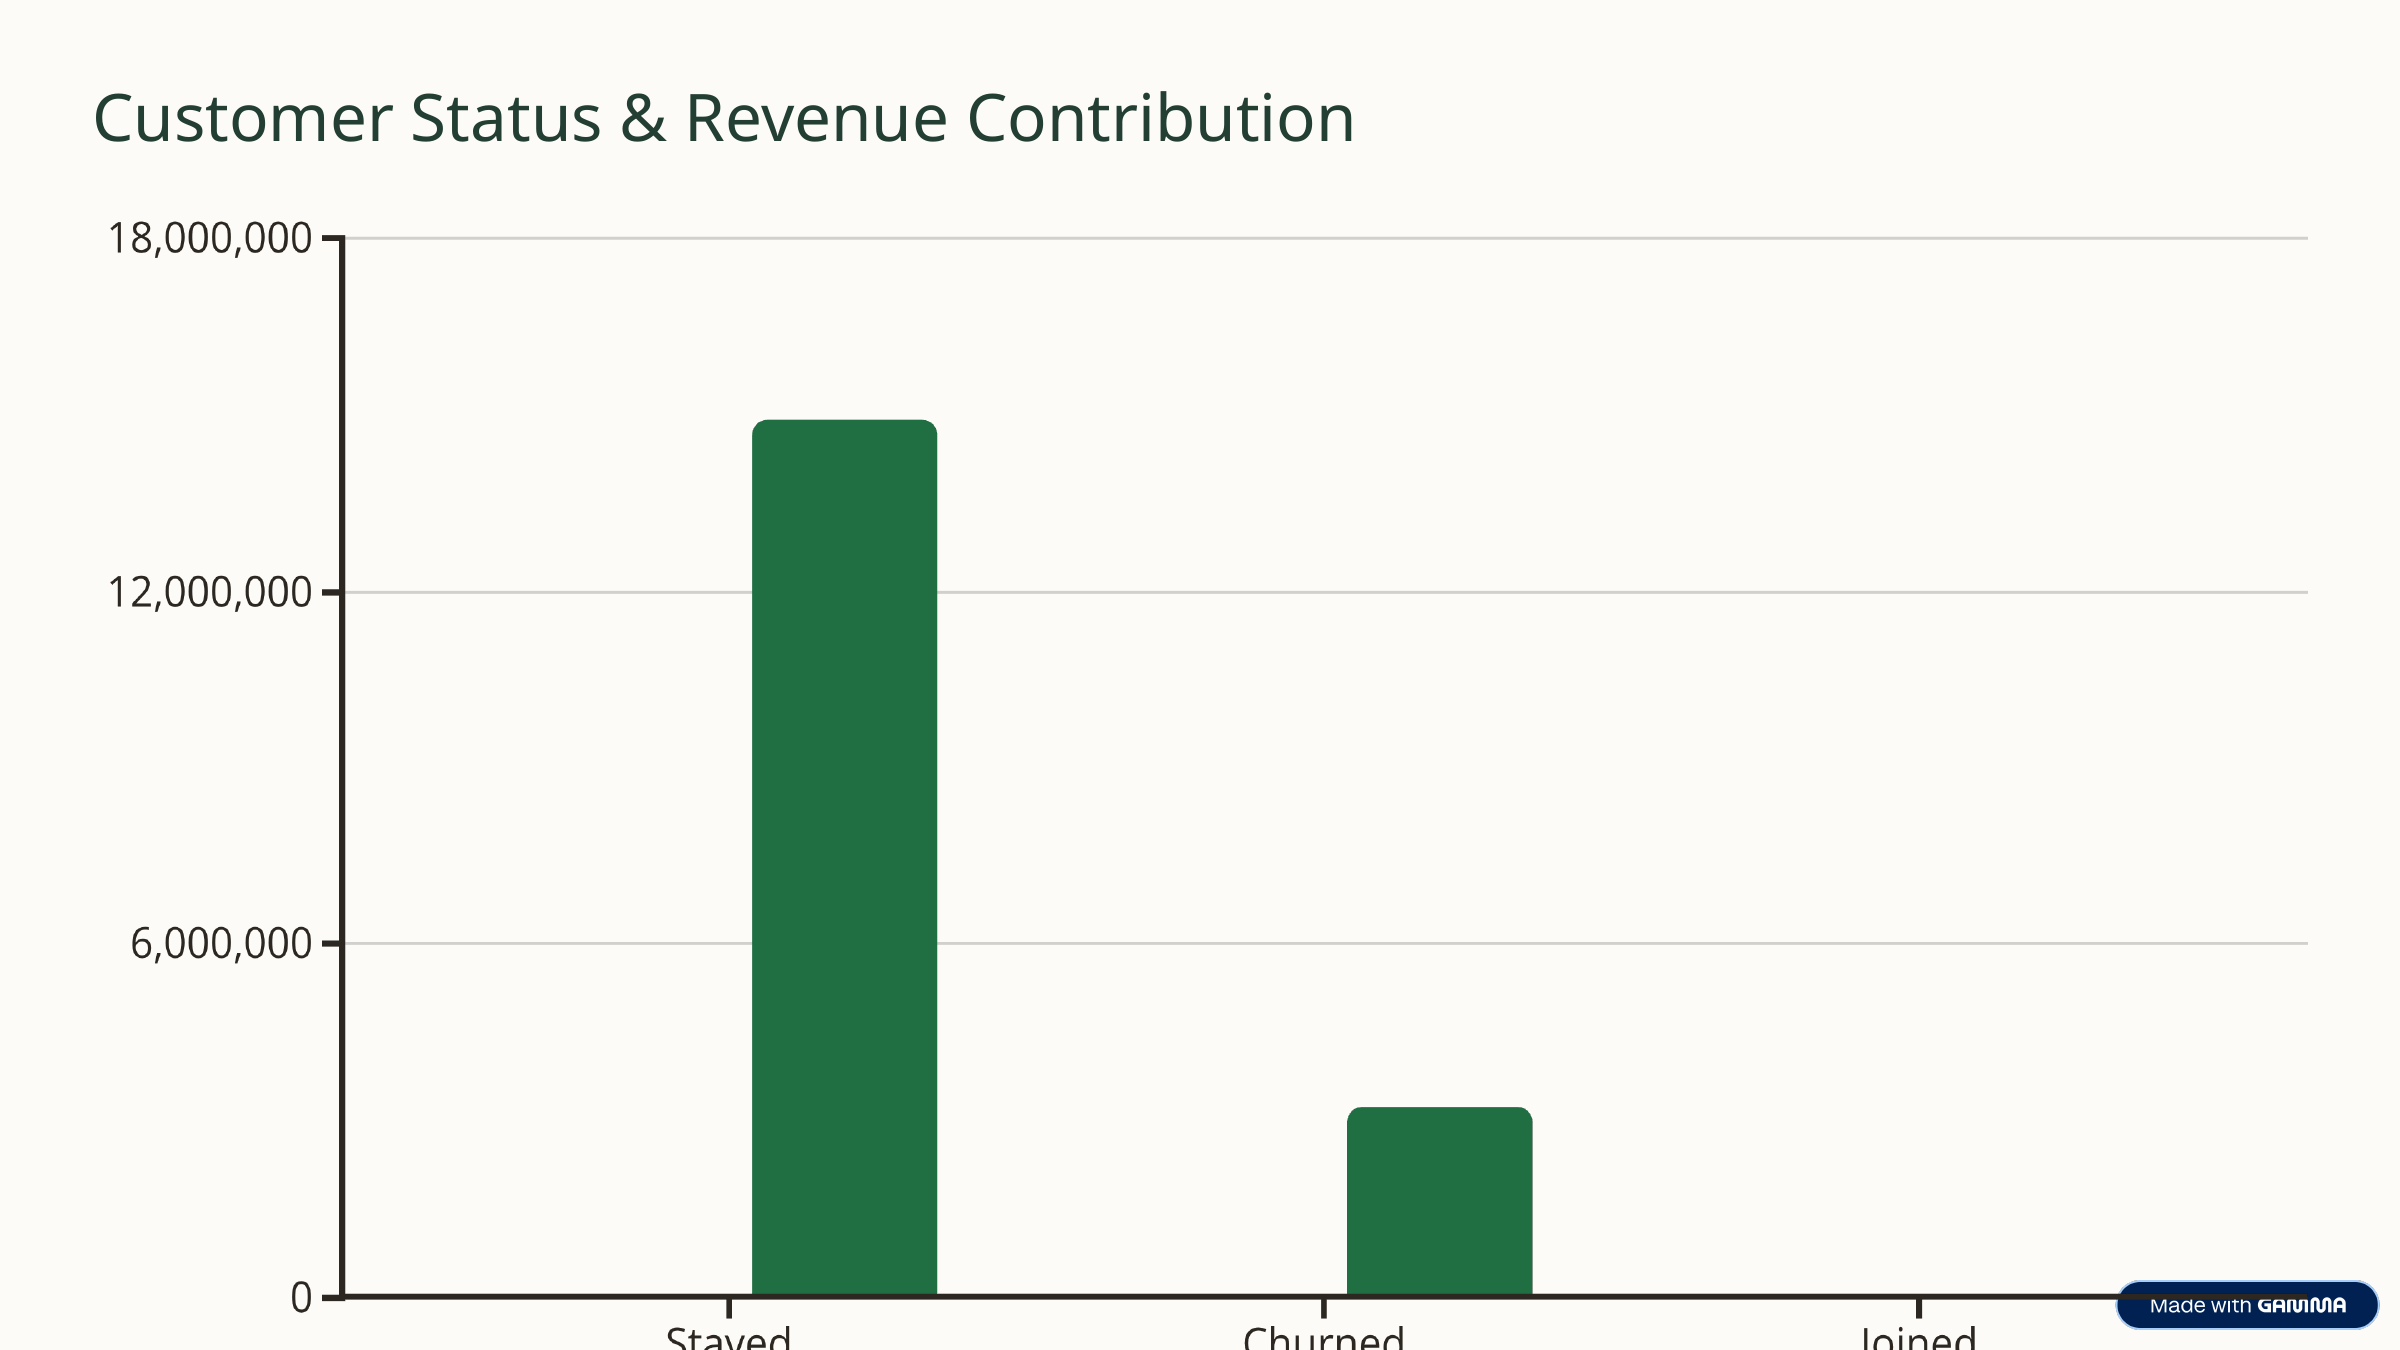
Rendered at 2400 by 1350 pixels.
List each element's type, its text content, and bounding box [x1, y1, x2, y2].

picture [92, 207, 2389, 1350]
text_box Customer Status & Revenue Contribution [92, 72, 1325, 155]
